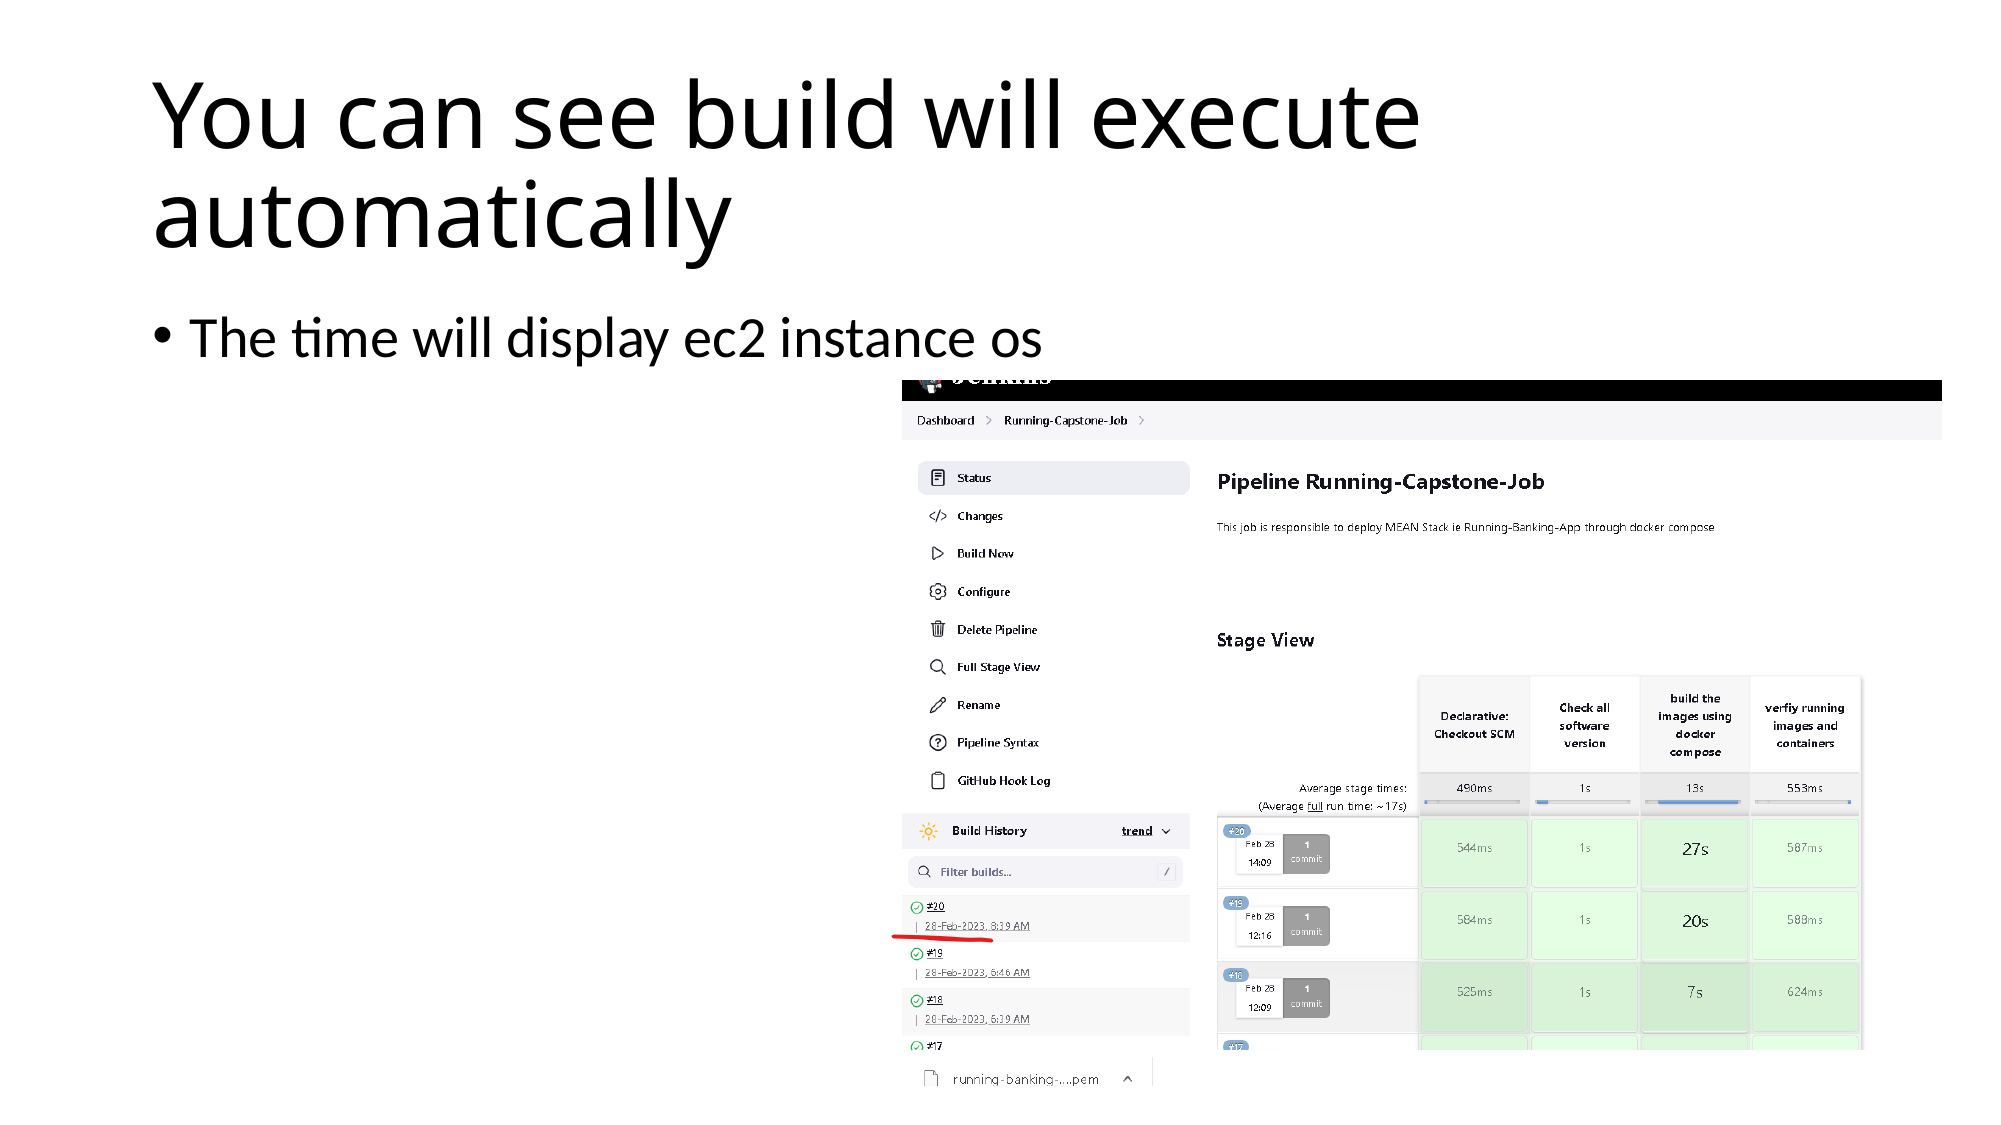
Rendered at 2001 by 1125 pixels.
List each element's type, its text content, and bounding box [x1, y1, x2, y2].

list The time will display ec2 instance os [137, 299, 1863, 1014]
picture [891, 380, 1942, 1086]
title You can see build will execute automatically [137, 59, 1863, 278]
